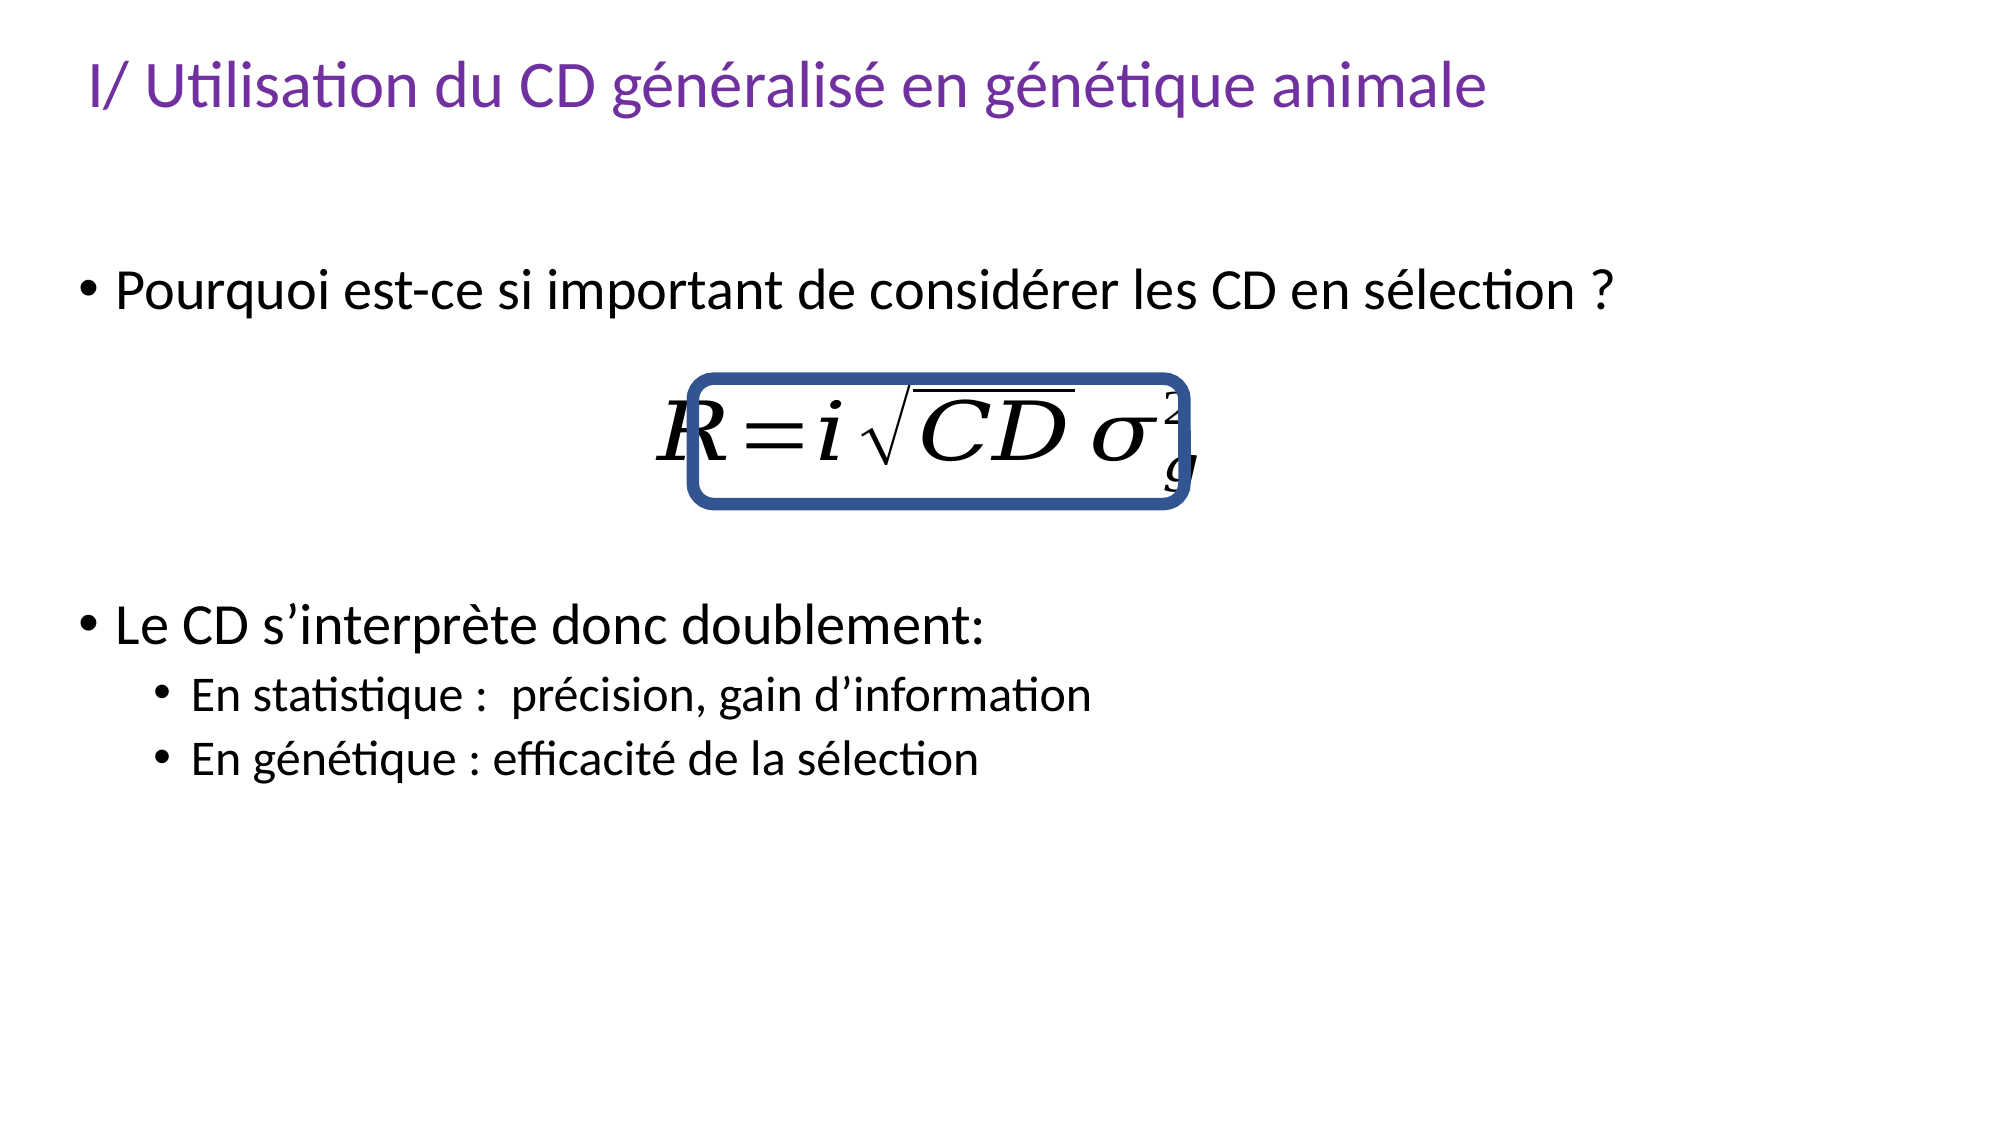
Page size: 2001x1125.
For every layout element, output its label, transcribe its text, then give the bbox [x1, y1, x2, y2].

text_box I/ Utilisation du CD généralisé en génétique animale [72, 33, 1504, 128]
list Pourquoi est-ce si important de considérer les CD en sélection ? Le CD s’interprète donc doublement: En statistique : précision, gain d’information En génétique : efficacité de la sélection [63, 161, 1789, 998]
text_box [691, 377, 1186, 506]
